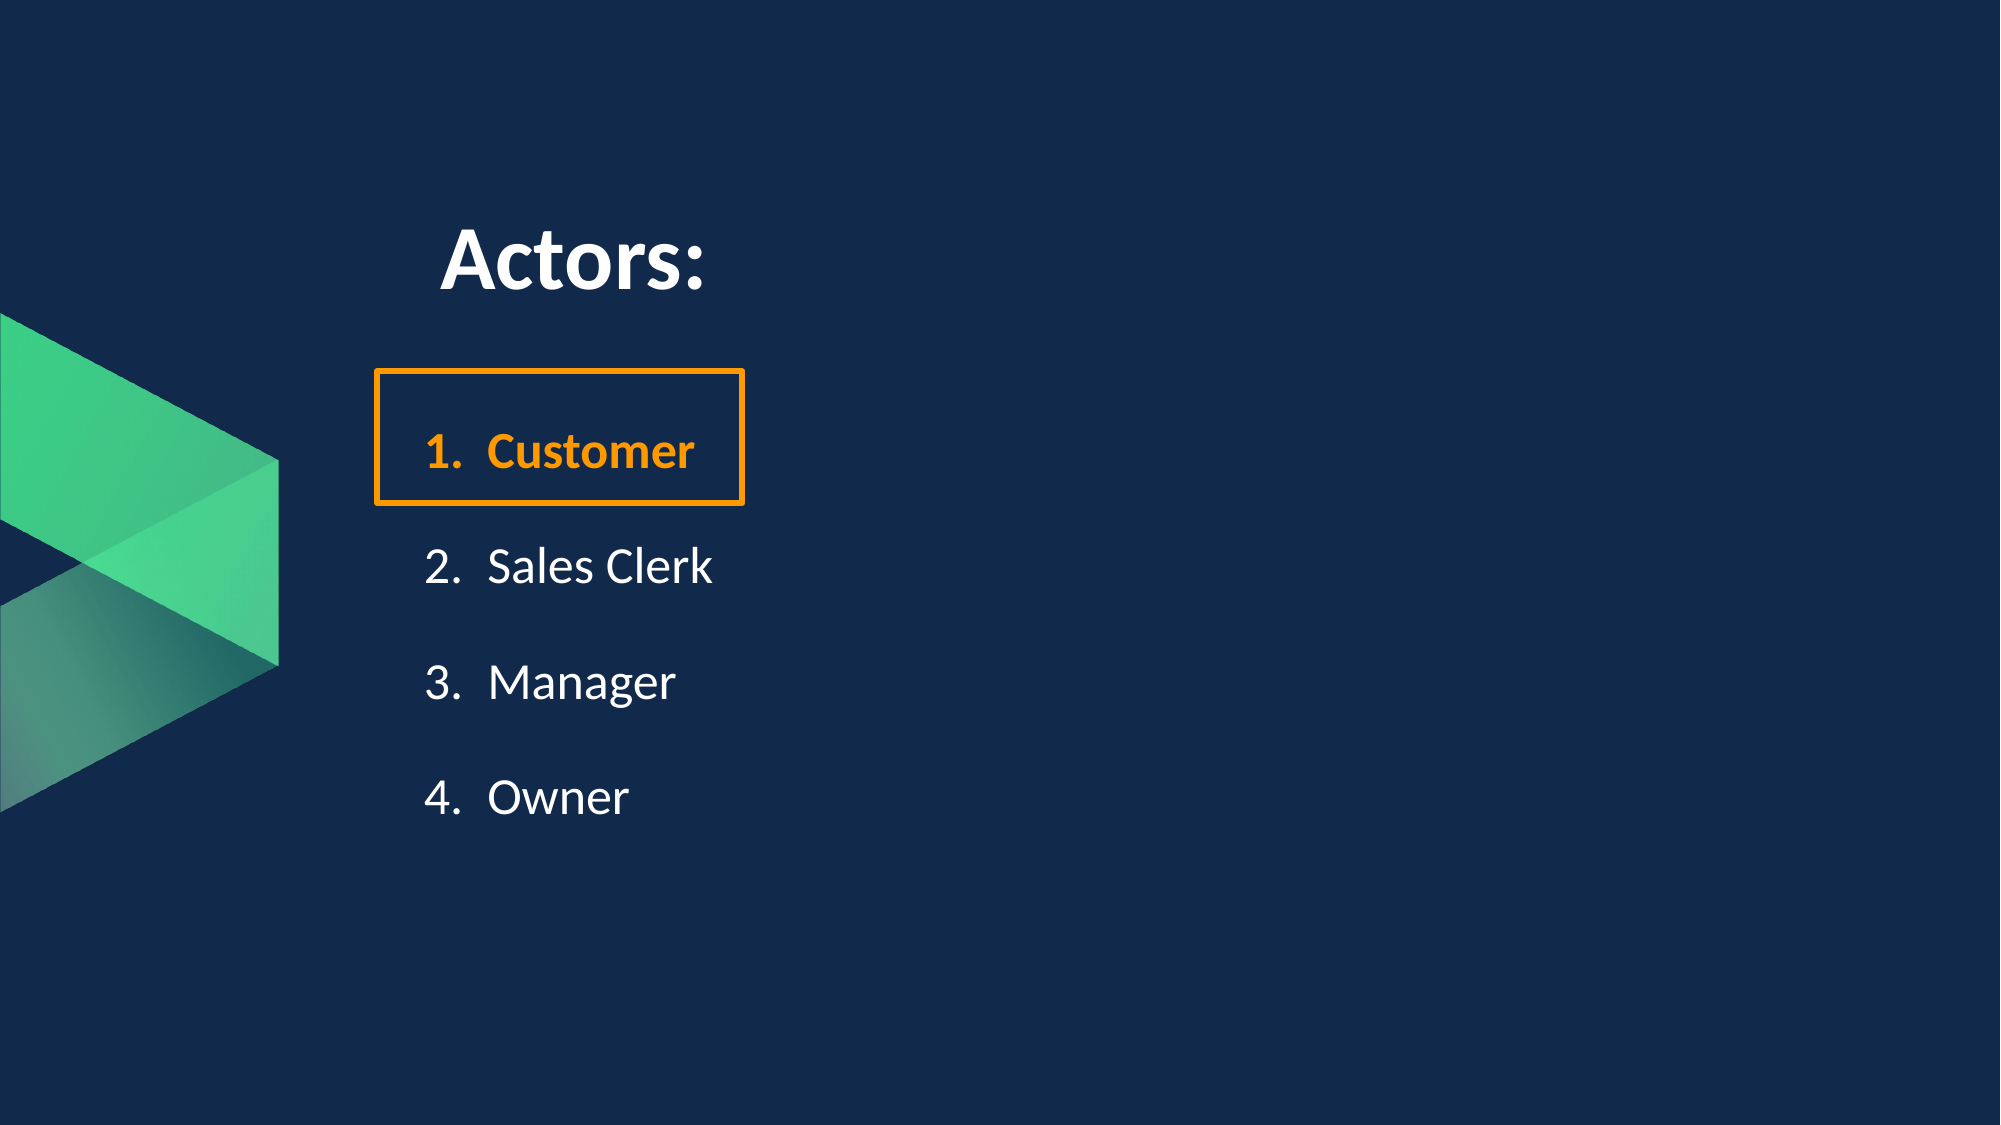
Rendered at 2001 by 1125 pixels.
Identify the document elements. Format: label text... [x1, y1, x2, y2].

list Customer Sales Clerk Manager Owner [412, 399, 1932, 1000]
picture [0, 220, 279, 905]
text_box [377, 371, 743, 504]
title Actors: [424, 97, 1945, 316]
